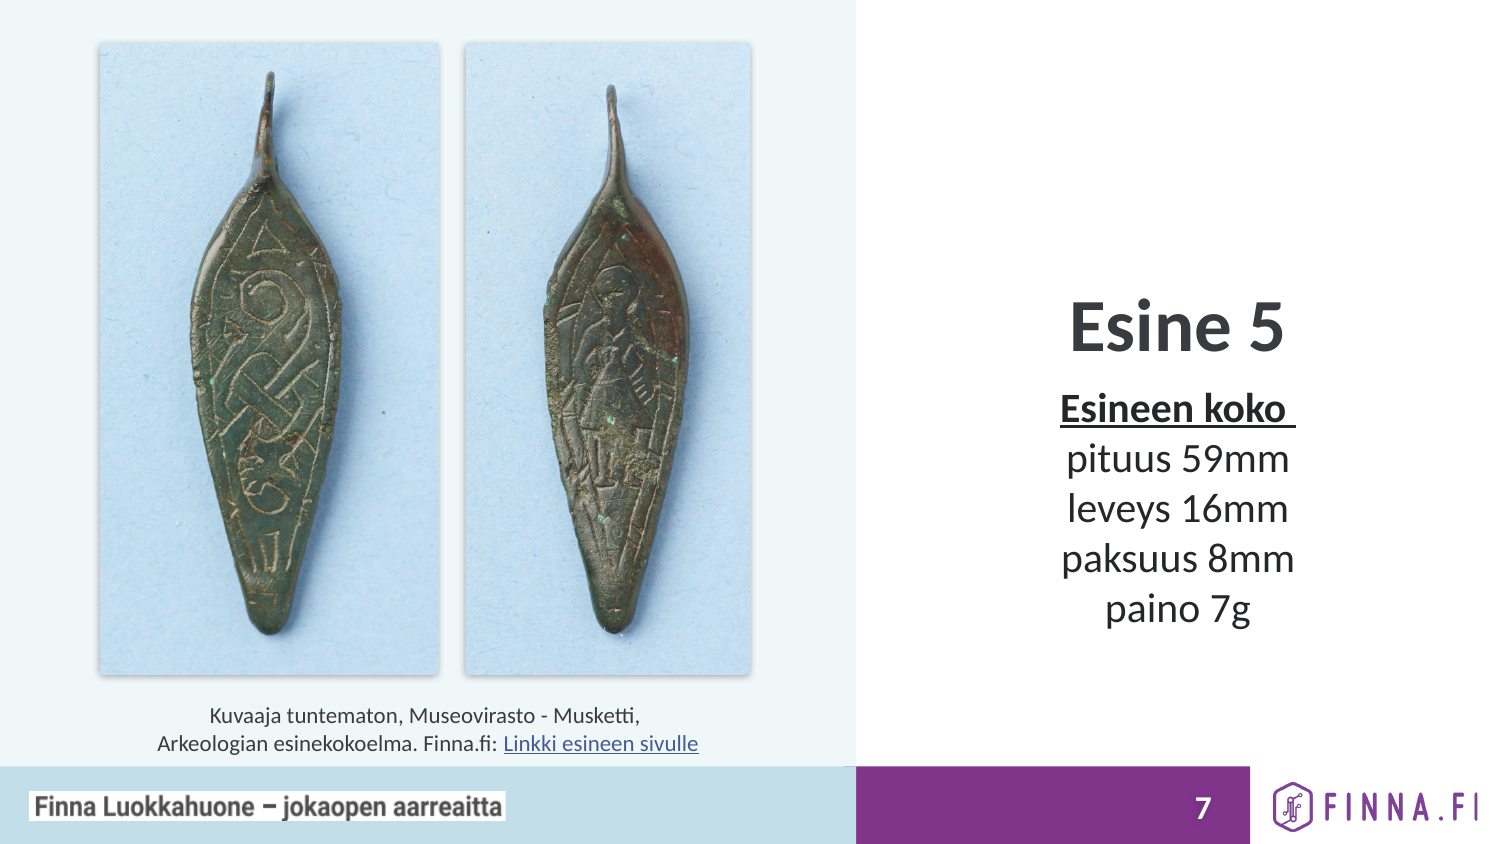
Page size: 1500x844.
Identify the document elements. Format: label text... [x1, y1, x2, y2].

slide_number 6 [1155, 781, 1227, 831]
picture [466, 43, 750, 675]
text_box Kuvaaja tuntematon, Museovirasto - Musketti, Arkeologian esinekokoelma. Finna.fi: Linkki esineen sivulle [0, 693, 857, 764]
text_box Esineen koko pituus 59mm leveys 16mm paksuus 8mm paino 7g [856, 373, 1500, 639]
title Esine 5 [856, 268, 1500, 373]
picture [100, 43, 439, 675]
